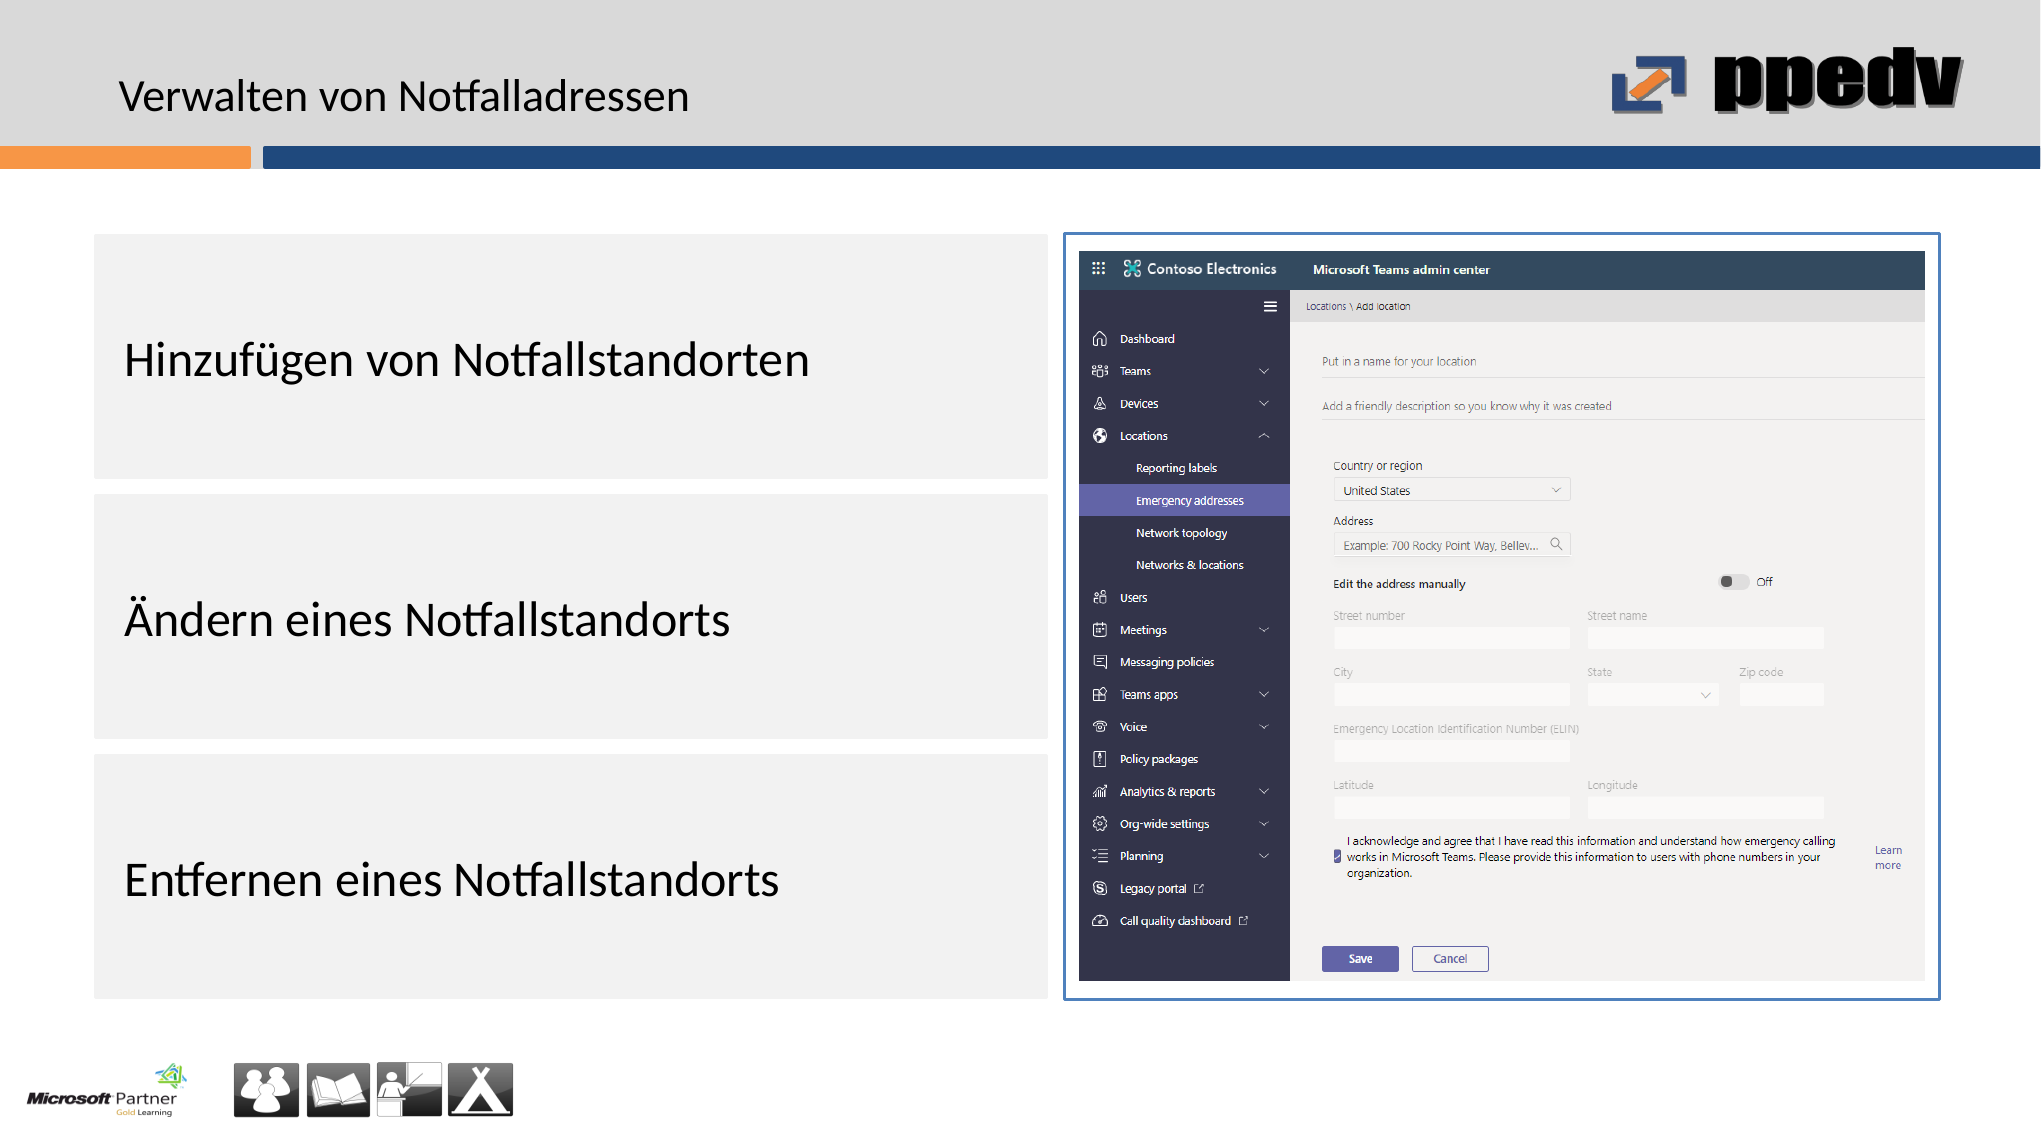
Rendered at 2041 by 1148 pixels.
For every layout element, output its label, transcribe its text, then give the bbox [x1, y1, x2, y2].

title Verwalten von Notfalladressen [103, 57, 1948, 129]
text_box Hinzufügen von Notfallstandorten [94, 234, 1049, 480]
picture [1066, 234, 1939, 999]
picture [7, 1043, 538, 1140]
picture [1598, 41, 1992, 125]
text_box Ändern eines Notfallstandorts [94, 493, 1049, 740]
text_box Entfernen eines Notfallstandorts [94, 753, 1049, 1000]
